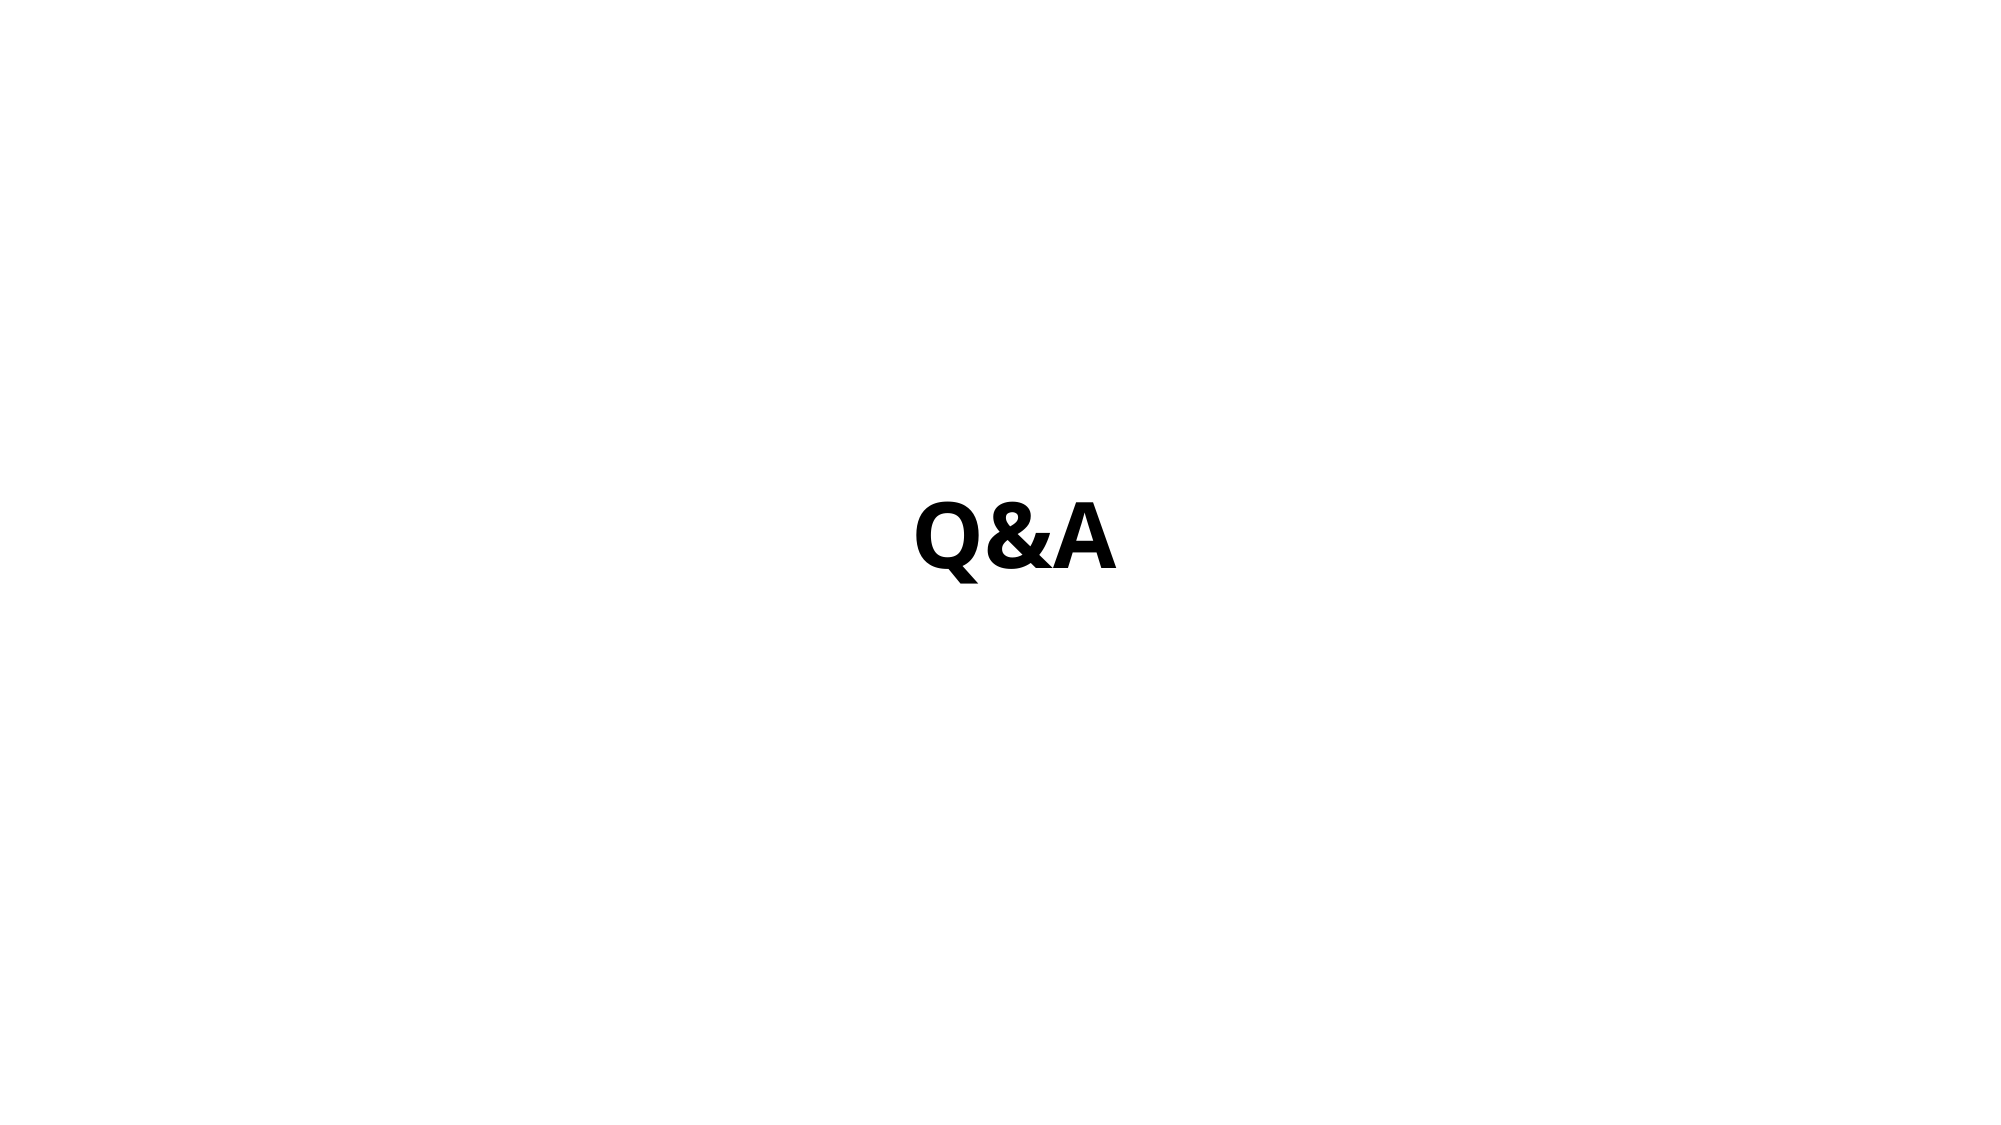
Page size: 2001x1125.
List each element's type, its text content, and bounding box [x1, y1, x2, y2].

title Q&A [896, 529, 1151, 596]
